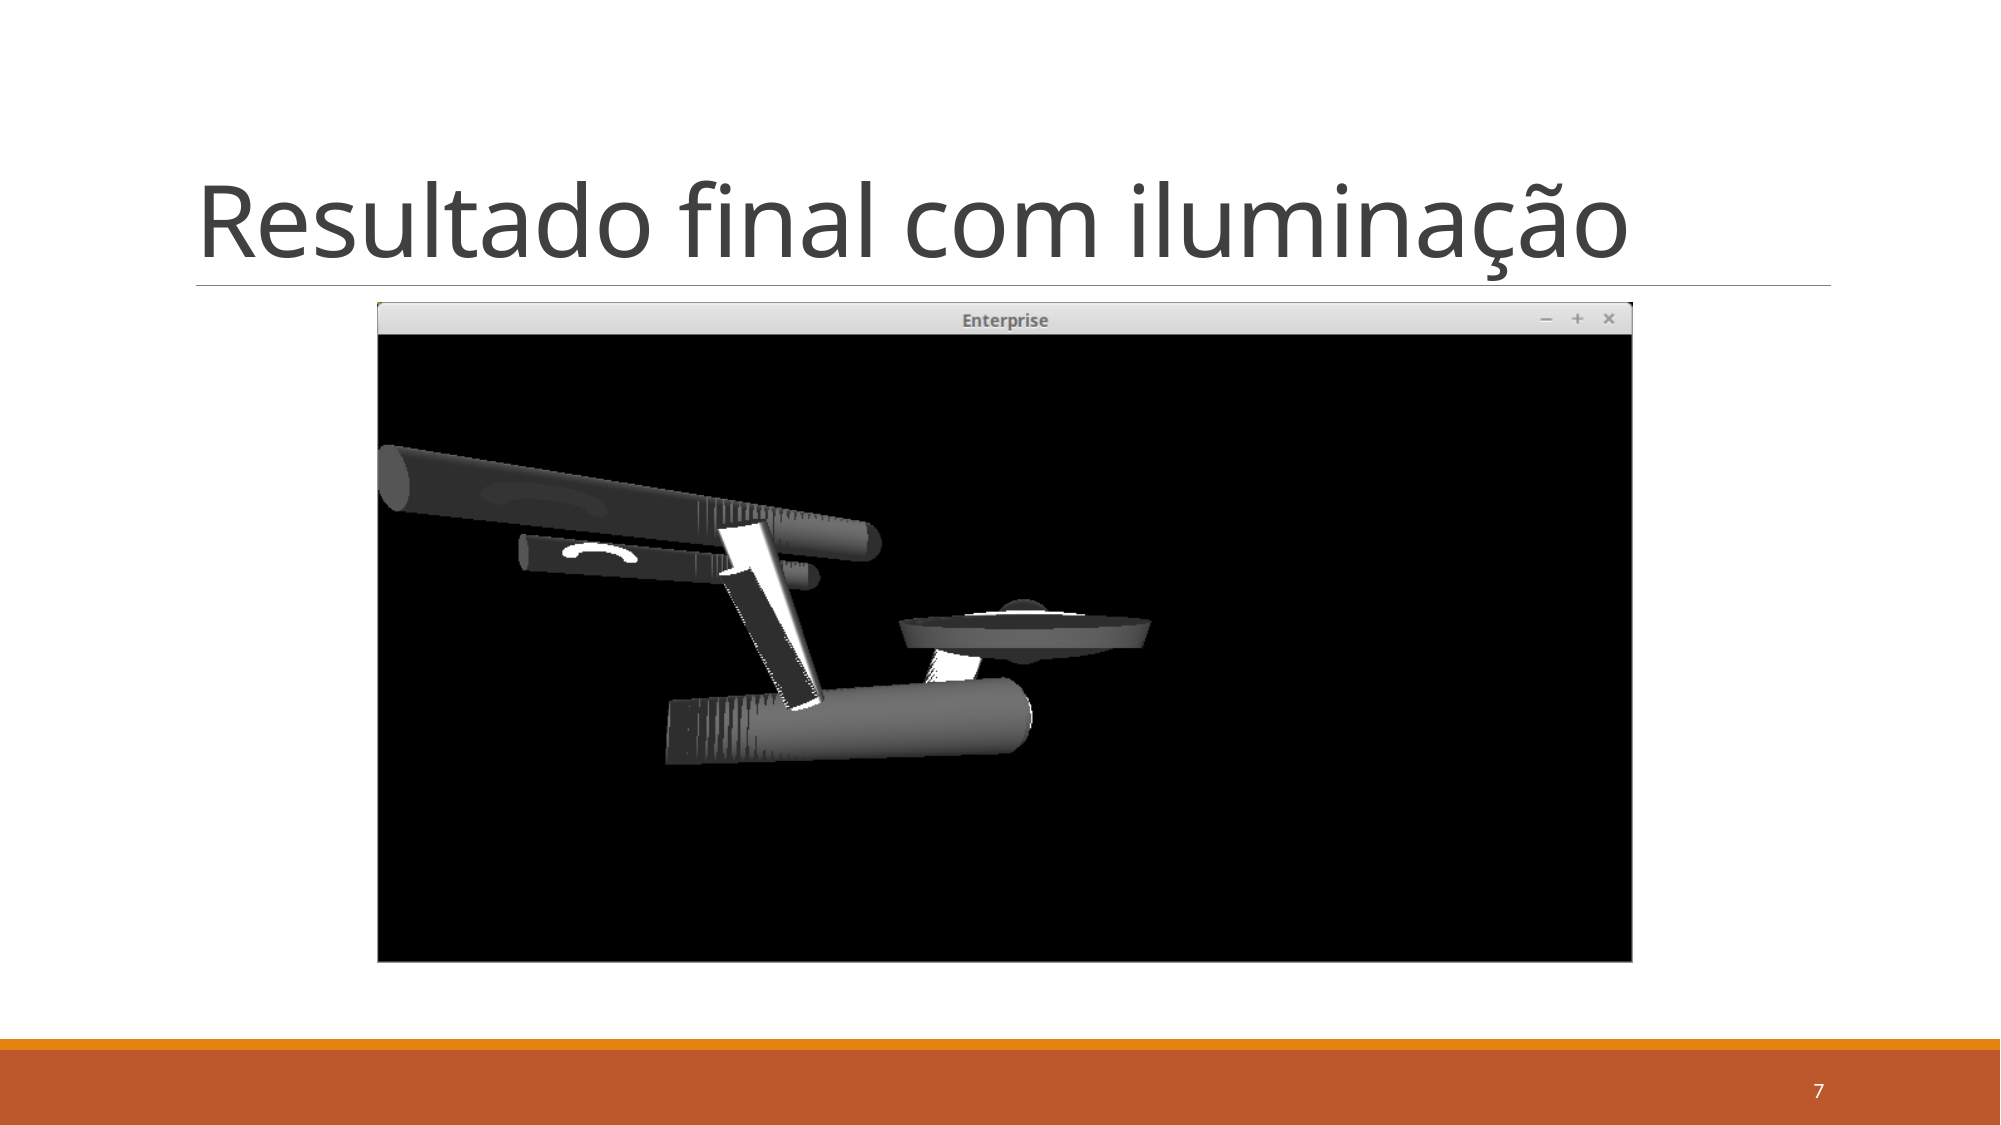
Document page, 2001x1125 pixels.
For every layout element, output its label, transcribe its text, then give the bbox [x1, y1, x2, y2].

slide_number 7 [1624, 1059, 1840, 1120]
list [377, 302, 1633, 964]
title Resultado final com iluminação [180, 47, 1830, 285]
